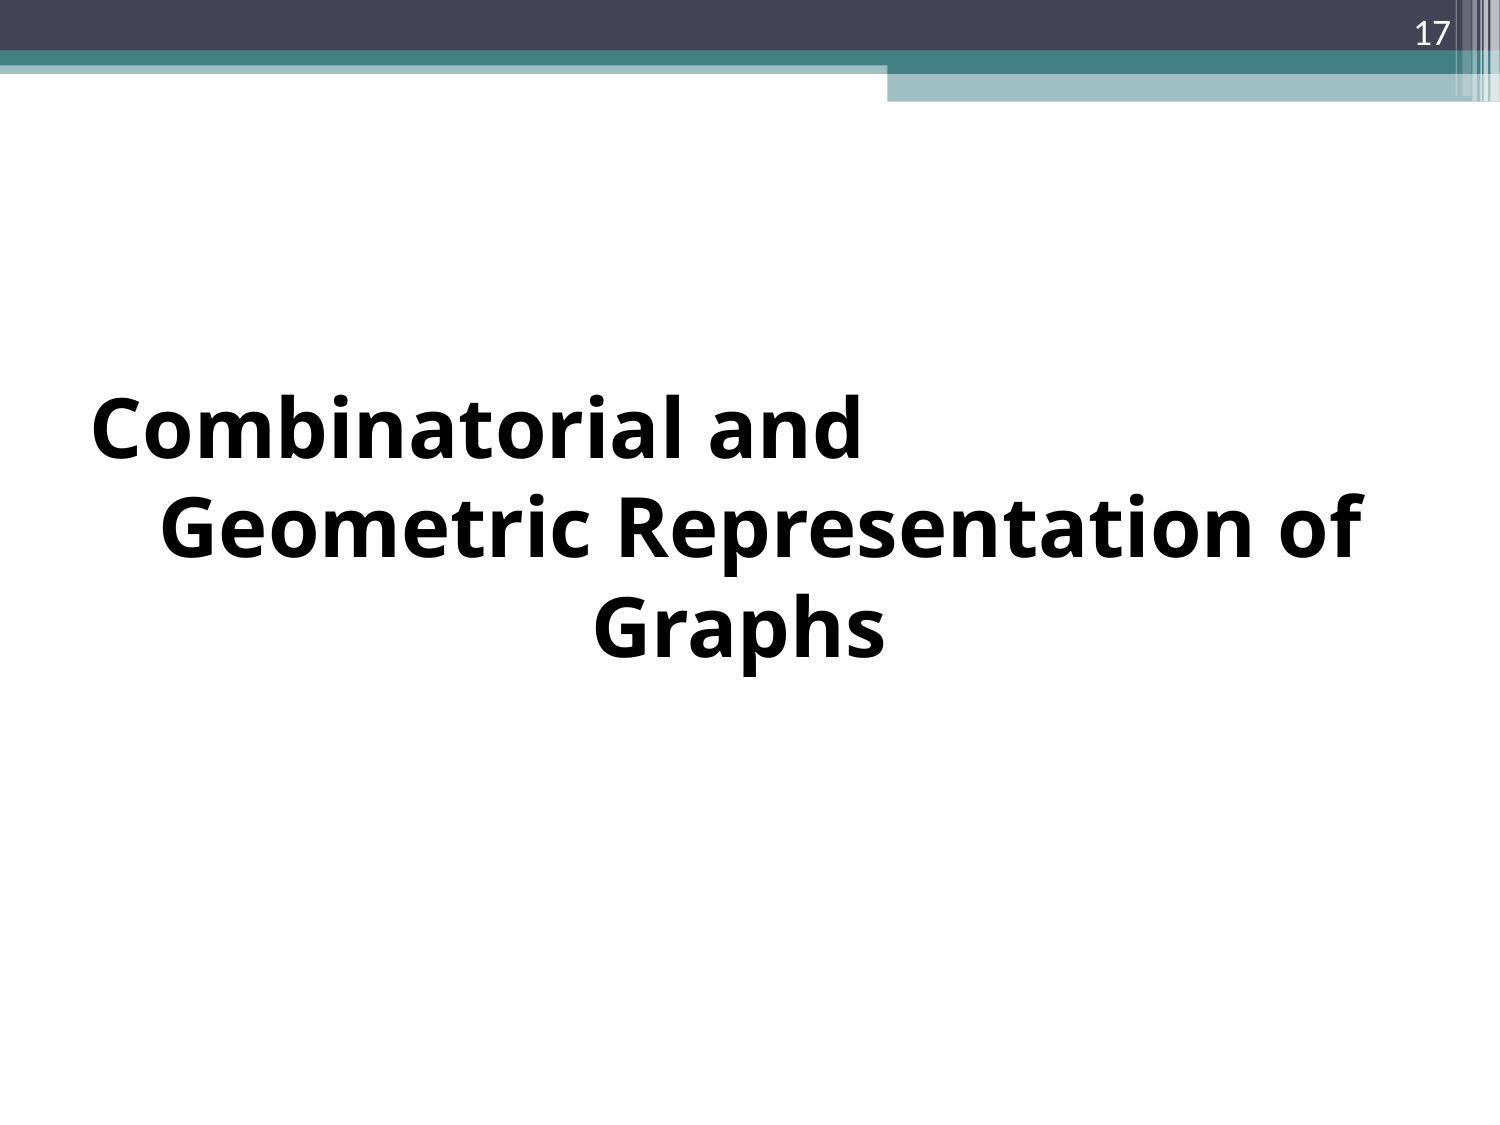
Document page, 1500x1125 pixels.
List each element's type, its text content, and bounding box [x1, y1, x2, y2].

text_box <number> [1340, 0, 1466, 61]
text_box Combinatorial and Geometric Representation of Graphs [74, 411, 1425, 638]
